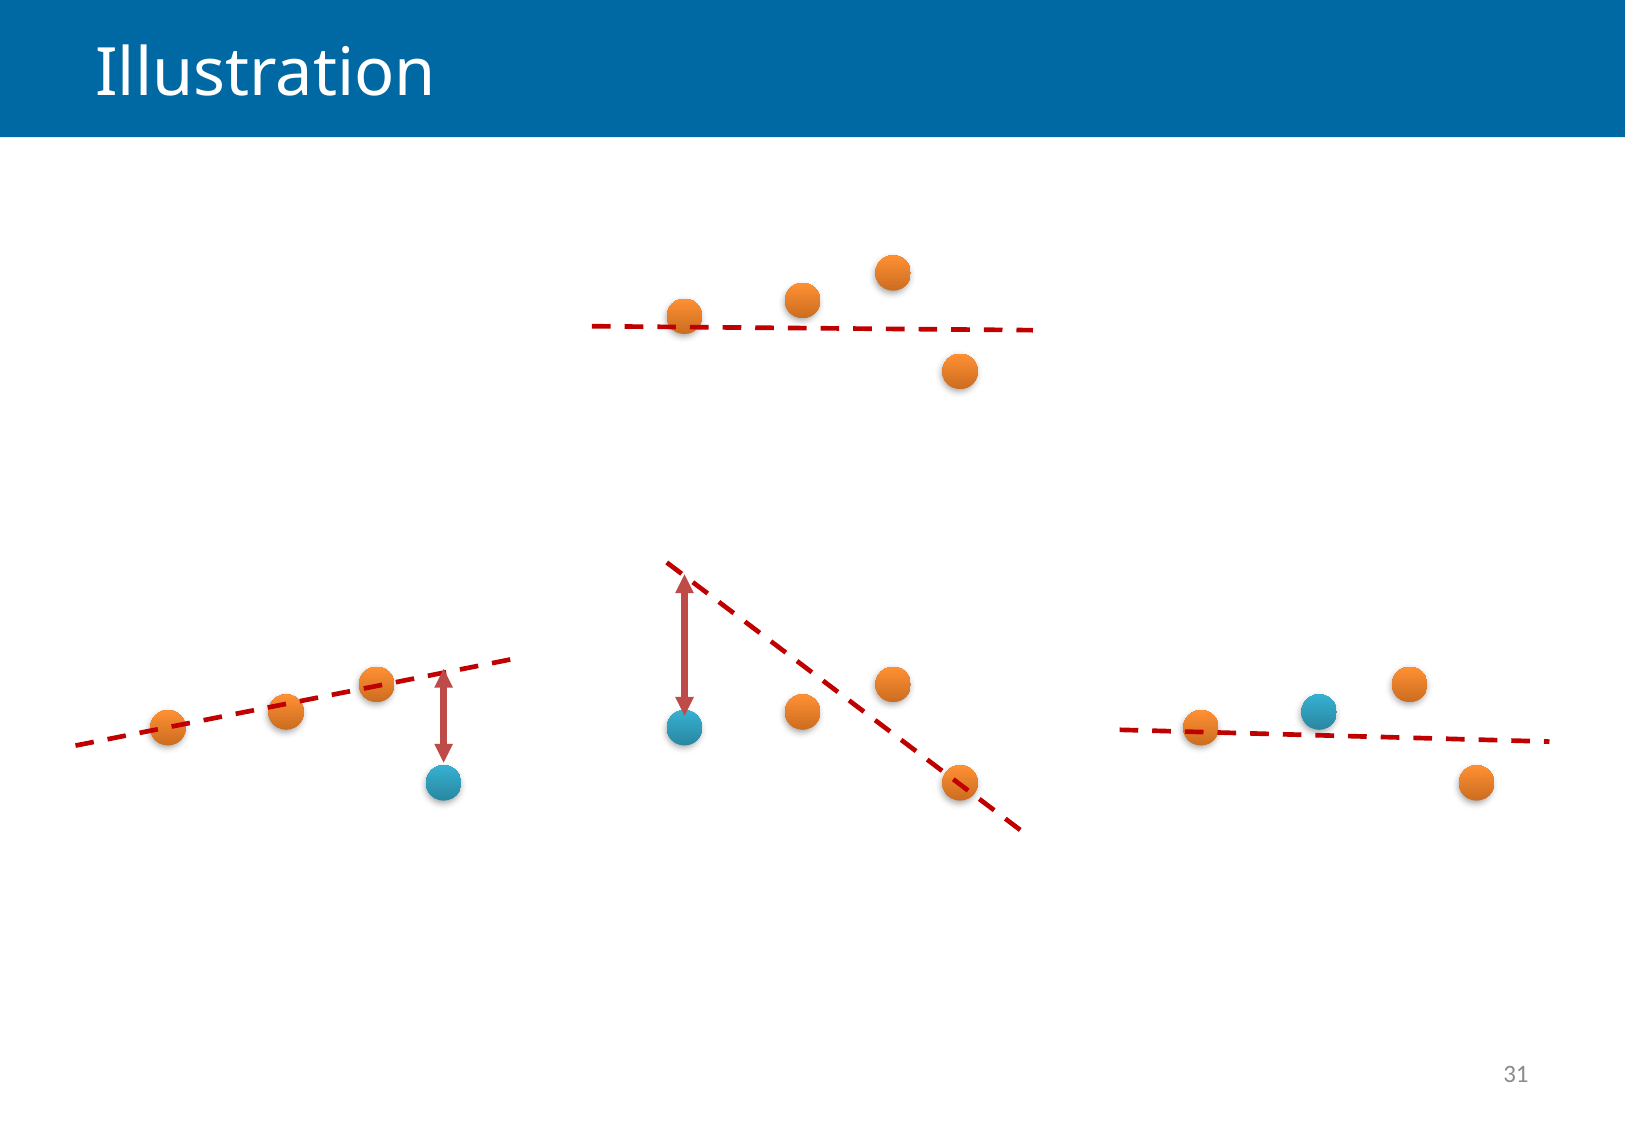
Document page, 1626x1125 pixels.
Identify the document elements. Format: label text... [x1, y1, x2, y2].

text_box [425, 765, 462, 801]
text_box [591, 255, 1034, 390]
text_box [1301, 694, 1337, 728]
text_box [1119, 729, 1550, 742]
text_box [75, 656, 524, 746]
text_box [1183, 710, 1219, 728]
text_box [1458, 765, 1495, 801]
text_box [1391, 666, 1428, 703]
title Illustration [80, 0, 1543, 138]
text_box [666, 562, 1026, 835]
slide_number 31 [1164, 1042, 1544, 1103]
